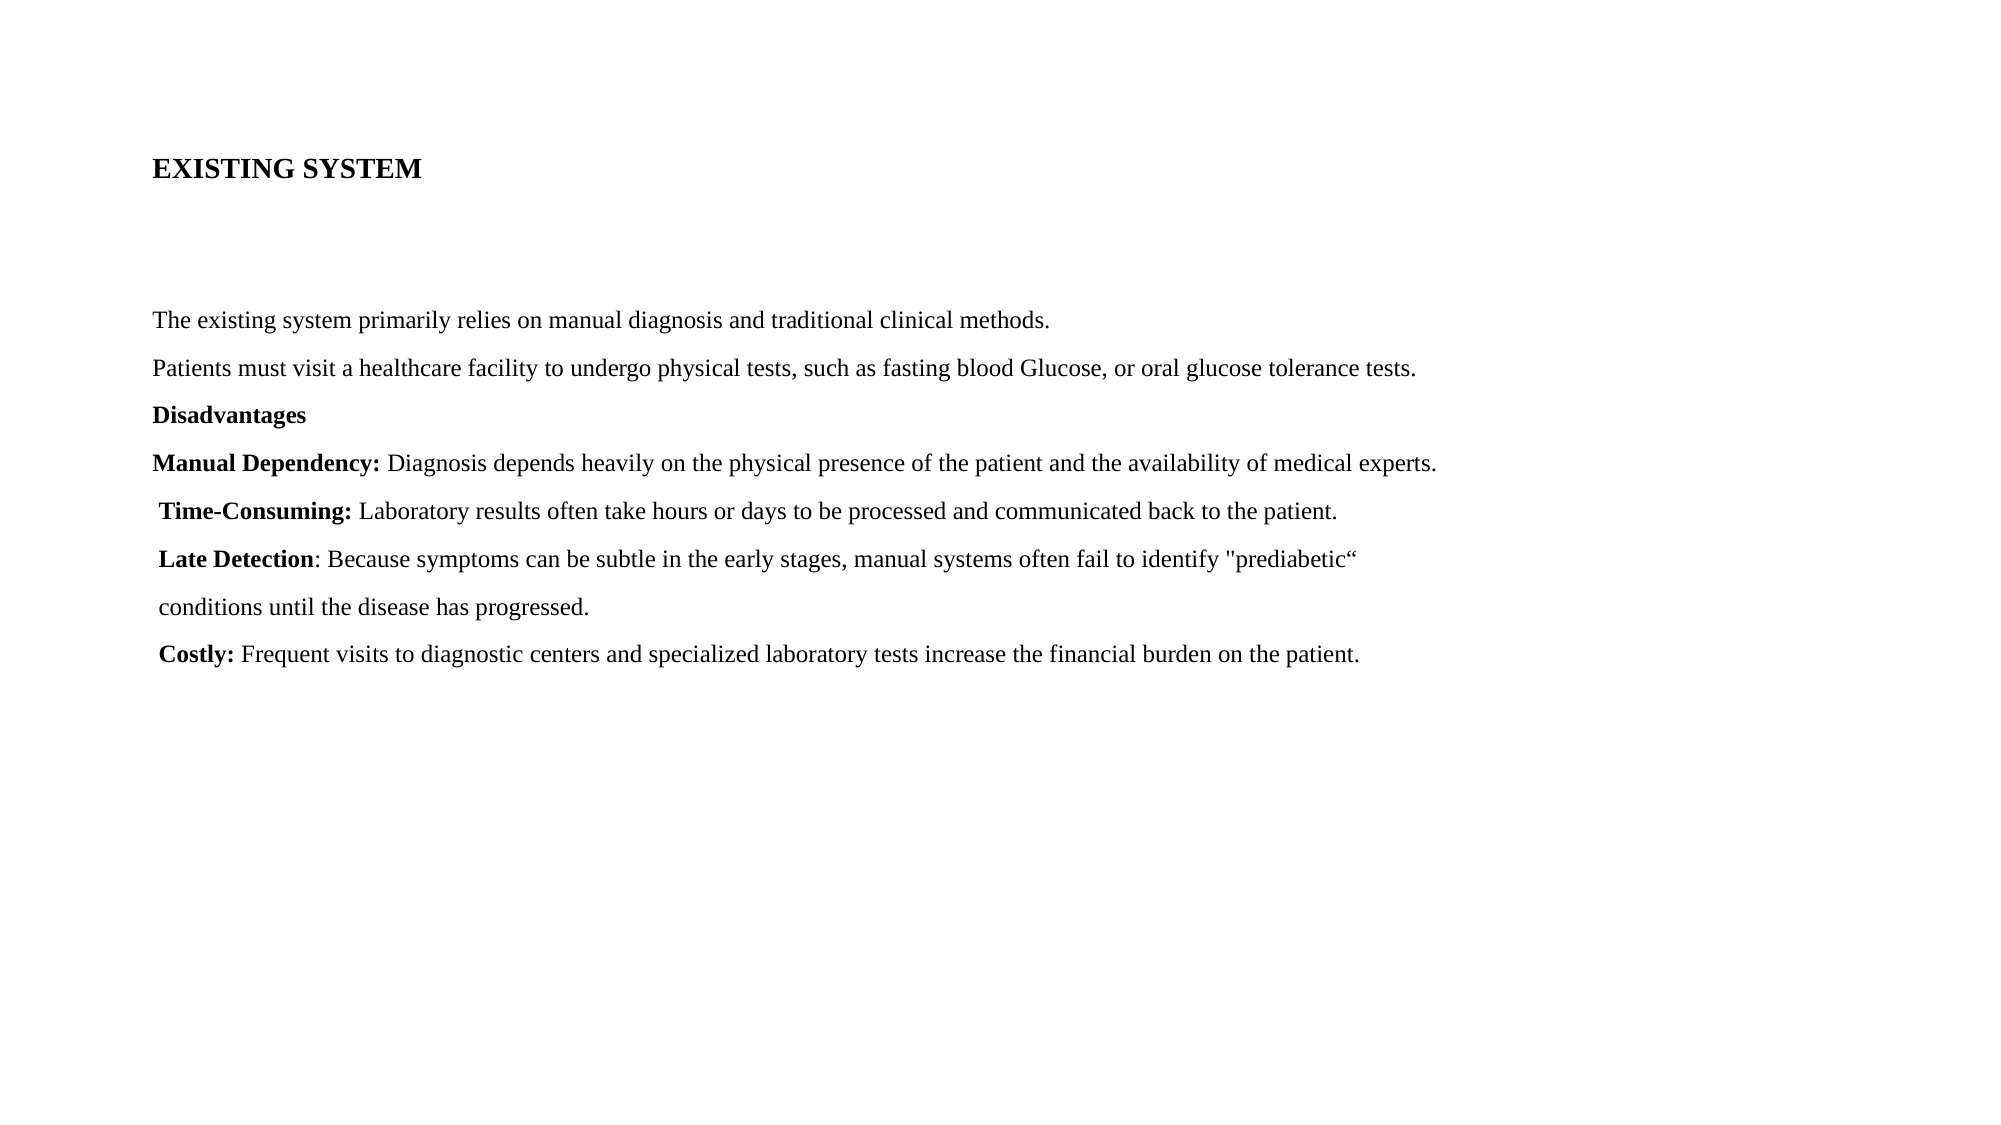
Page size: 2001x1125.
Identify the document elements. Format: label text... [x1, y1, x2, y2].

title EXISTING SYSTEM [137, 59, 1863, 278]
list The existing system primarily relies on manual diagnosis and traditional clinical methods. Patients must visit a healthcare facility to undergo physical tests, such as fasting blood Glucose, or oral glucose tolerance tests. Disadvantages Manual Dependency: Diagnosis depends heavily on the physical presence of the patient and the availability of medical experts. Time-Consuming: Laboratory results often take hours or days to be processed and communicated back to the patient. Late Detection: Because symptoms can be subtle in the early stages, manual systems often fail to identify "prediabetic“ conditions until the disease has progressed. Costly: Frequent visits to diagnostic centers and specialized laboratory tests increase the financial burden on the patient. [137, 299, 1863, 1014]
